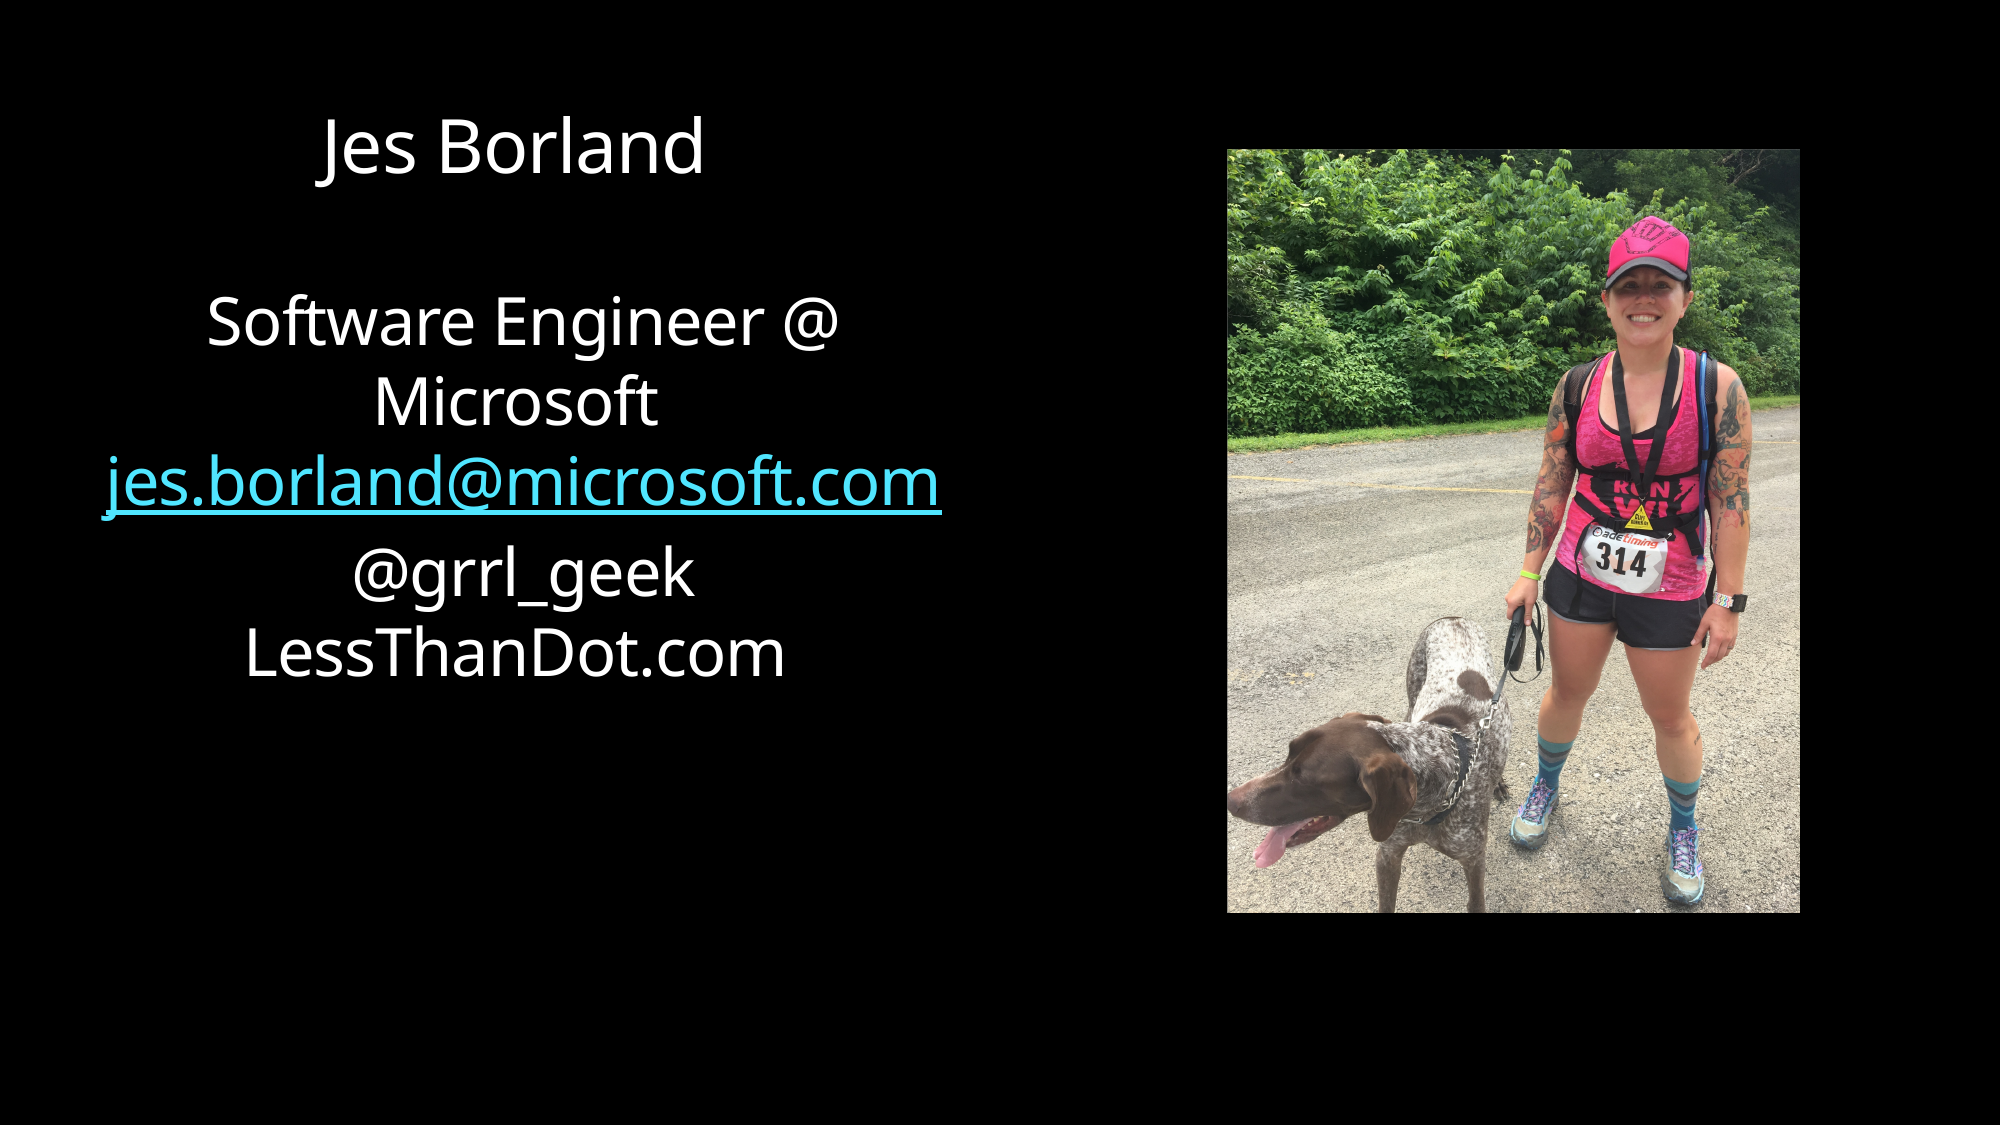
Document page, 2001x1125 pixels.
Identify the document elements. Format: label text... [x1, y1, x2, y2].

title Jes Borland Software Engineer @ Microsoft jes.borland@microsoft.com @grrl_geek LessThanDot.com [81, 98, 967, 776]
picture [1131, 150, 1895, 912]
